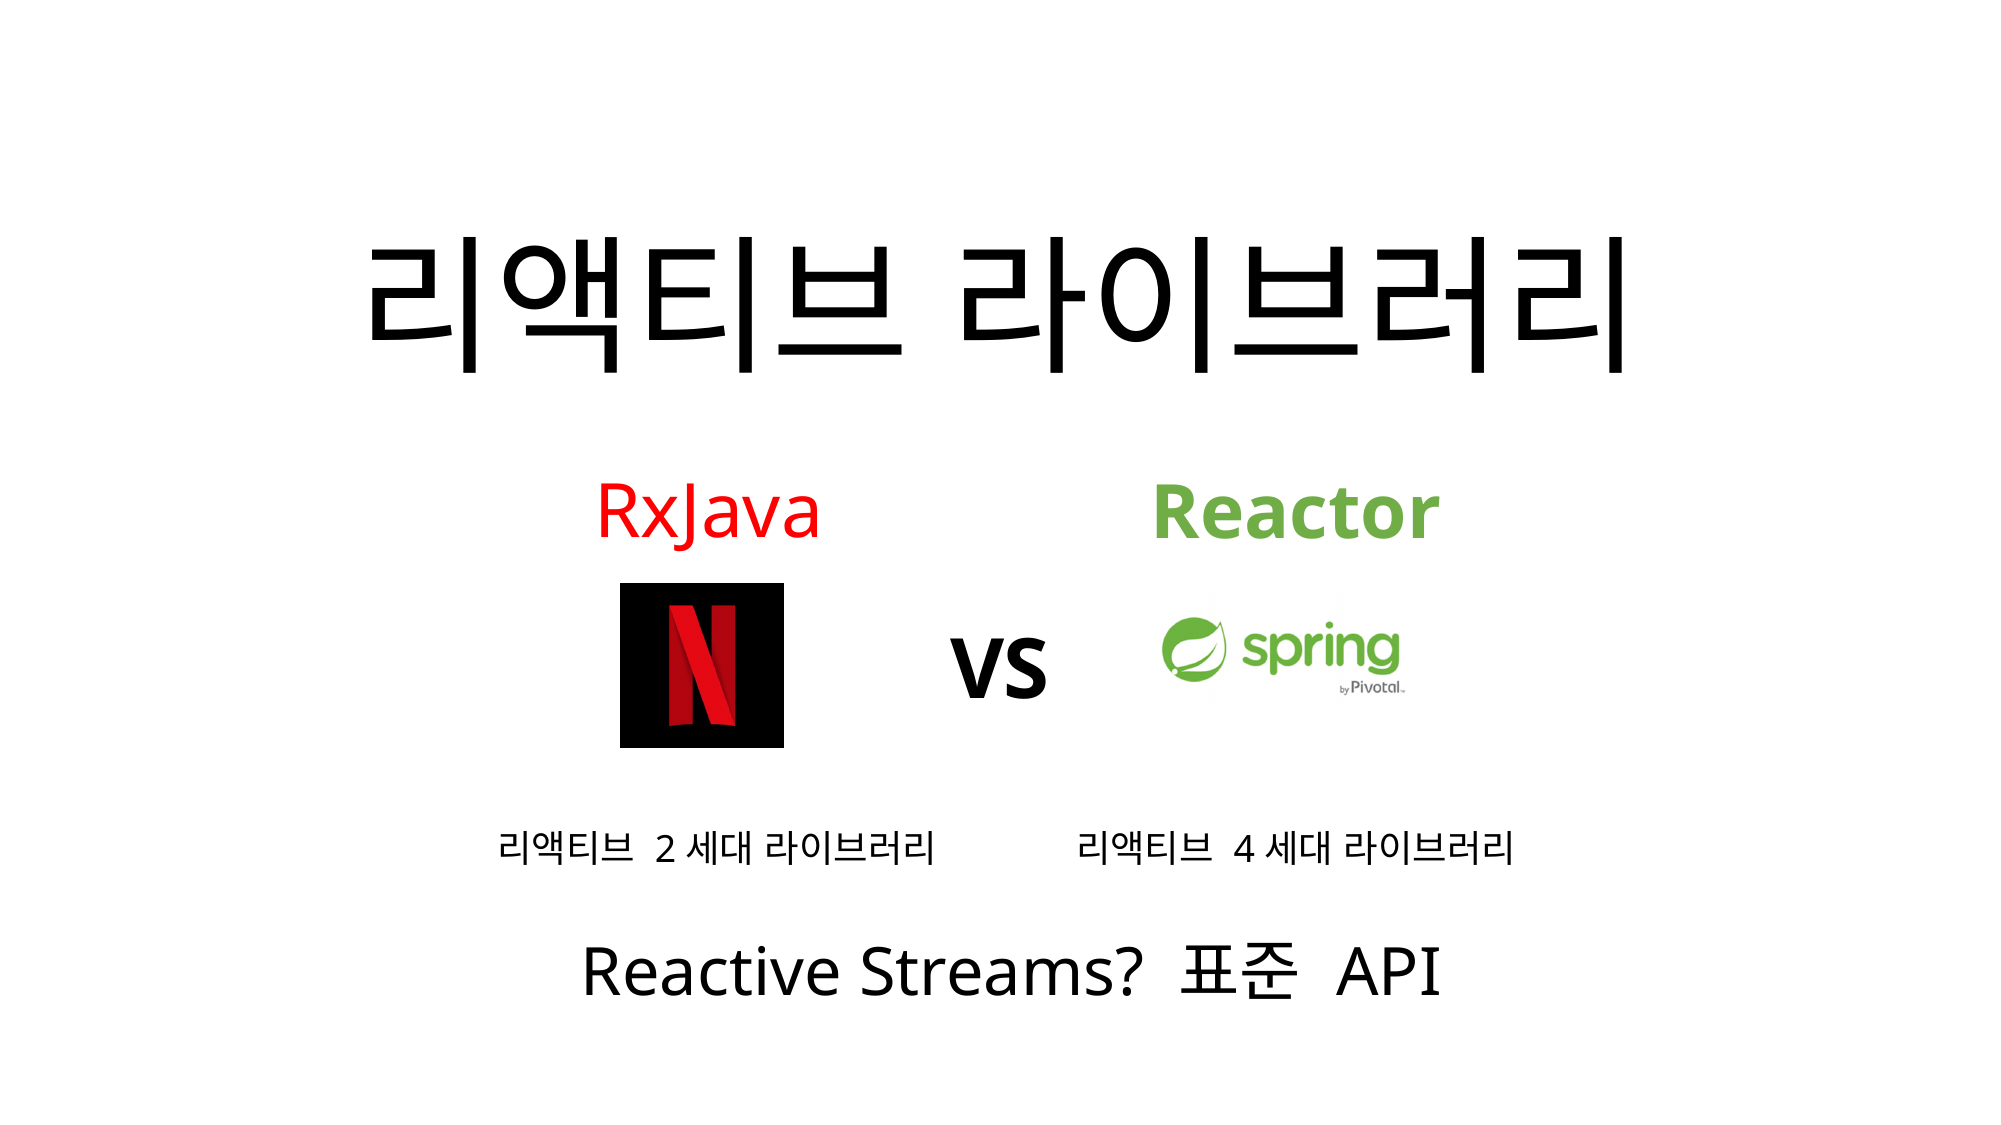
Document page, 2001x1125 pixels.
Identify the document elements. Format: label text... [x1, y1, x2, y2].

text_box 리액티브 4세대 라이브러리 [1061, 817, 1531, 878]
picture [1135, 584, 1430, 710]
picture [620, 583, 784, 748]
text_box VS [935, 608, 1065, 723]
text_box 리액티브 라이브러리 [343, 203, 1657, 399]
text_box Reactive Streams? 표준 API [565, 880, 1457, 1016]
text_box 리액티브 2세대 라이브러리 [482, 817, 953, 878]
text_box RxJava [579, 455, 838, 561]
text_box Reactor [1136, 456, 1457, 562]
